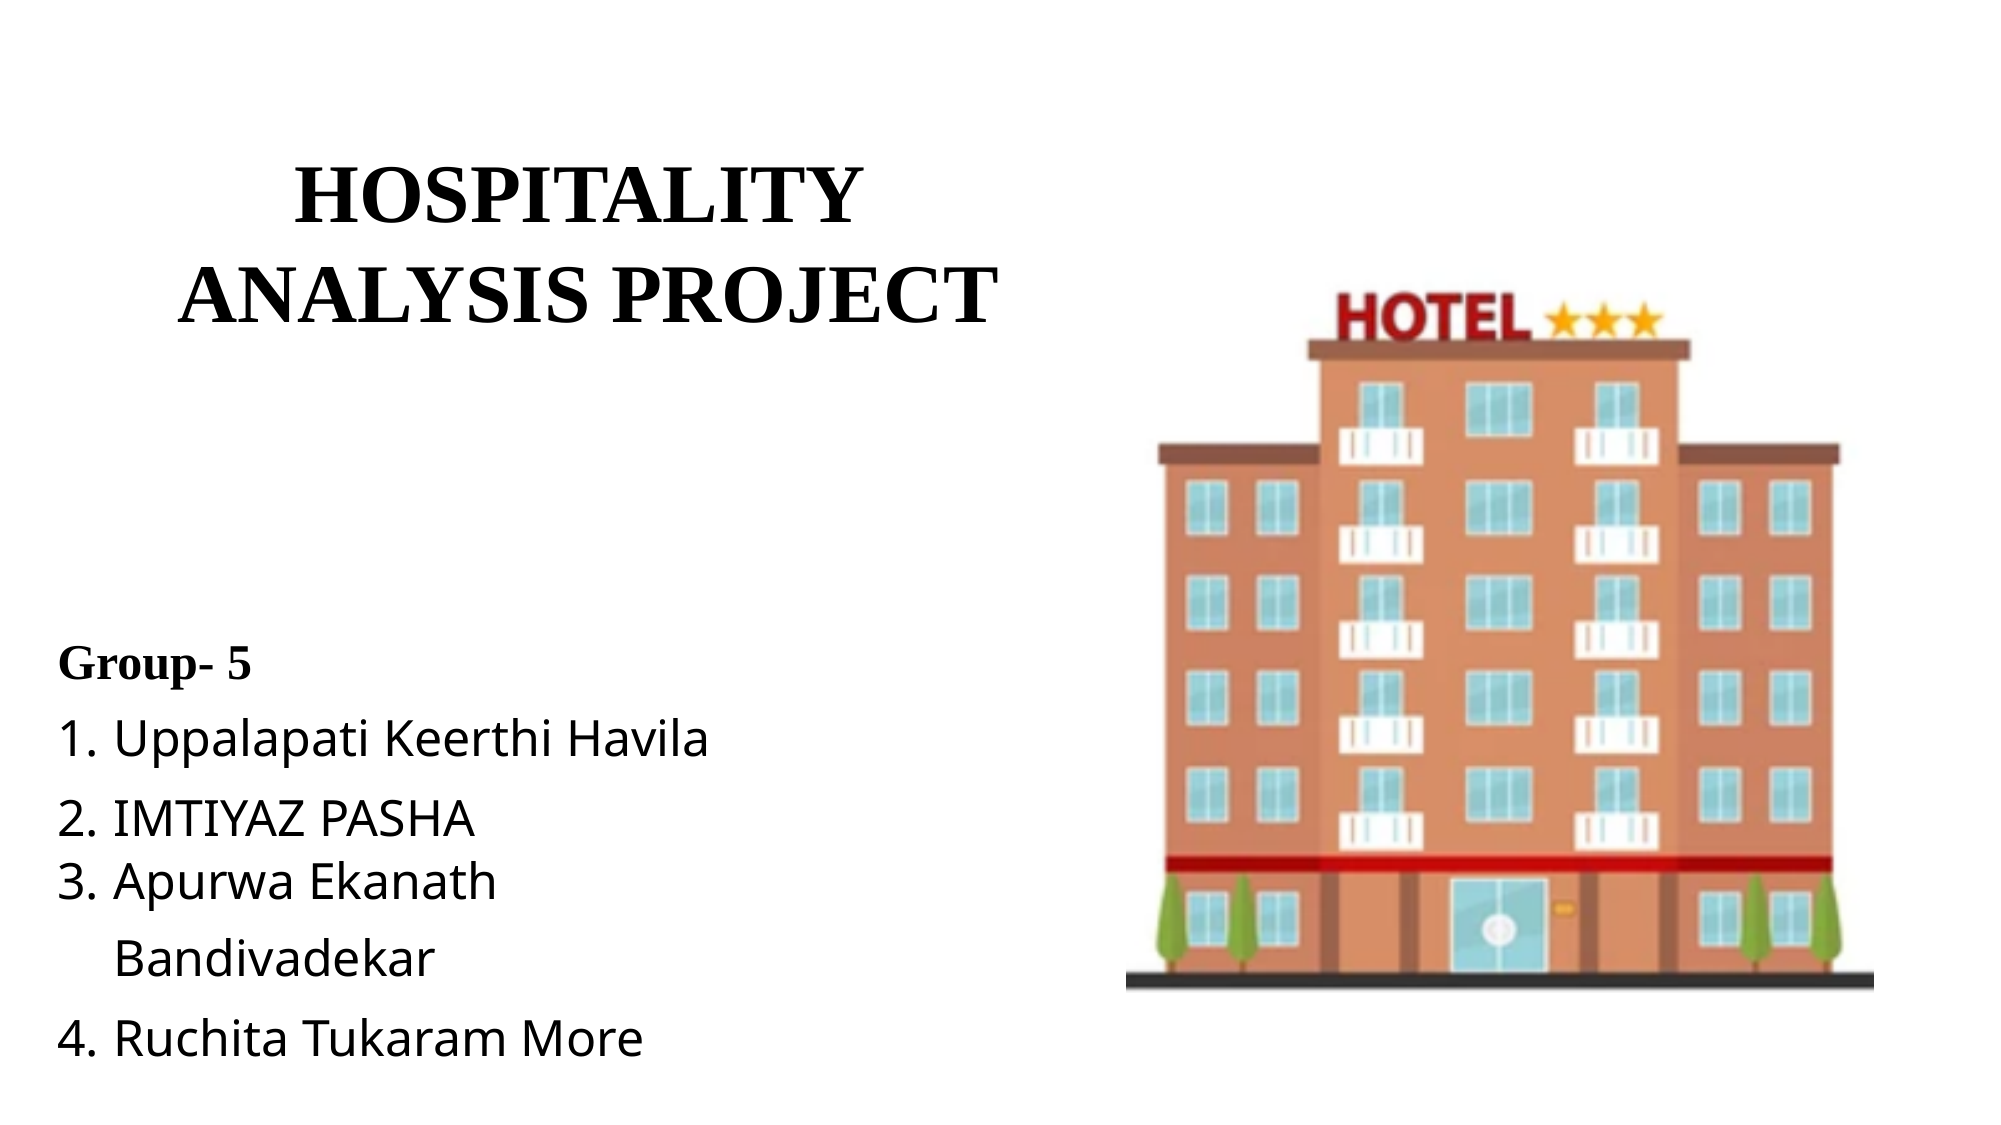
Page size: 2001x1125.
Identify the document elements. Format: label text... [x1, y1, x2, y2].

text_box HOSPITALITY ANALYSIS PROJECT [80, 131, 1081, 347]
picture [1126, 255, 1874, 999]
text_box Group- 5 Uppalapati Keerthi Havila IMTIYAZ PASHA Apurwa Ekanath Bandivadekar Ruchita Tukaram More [42, 622, 846, 1125]
